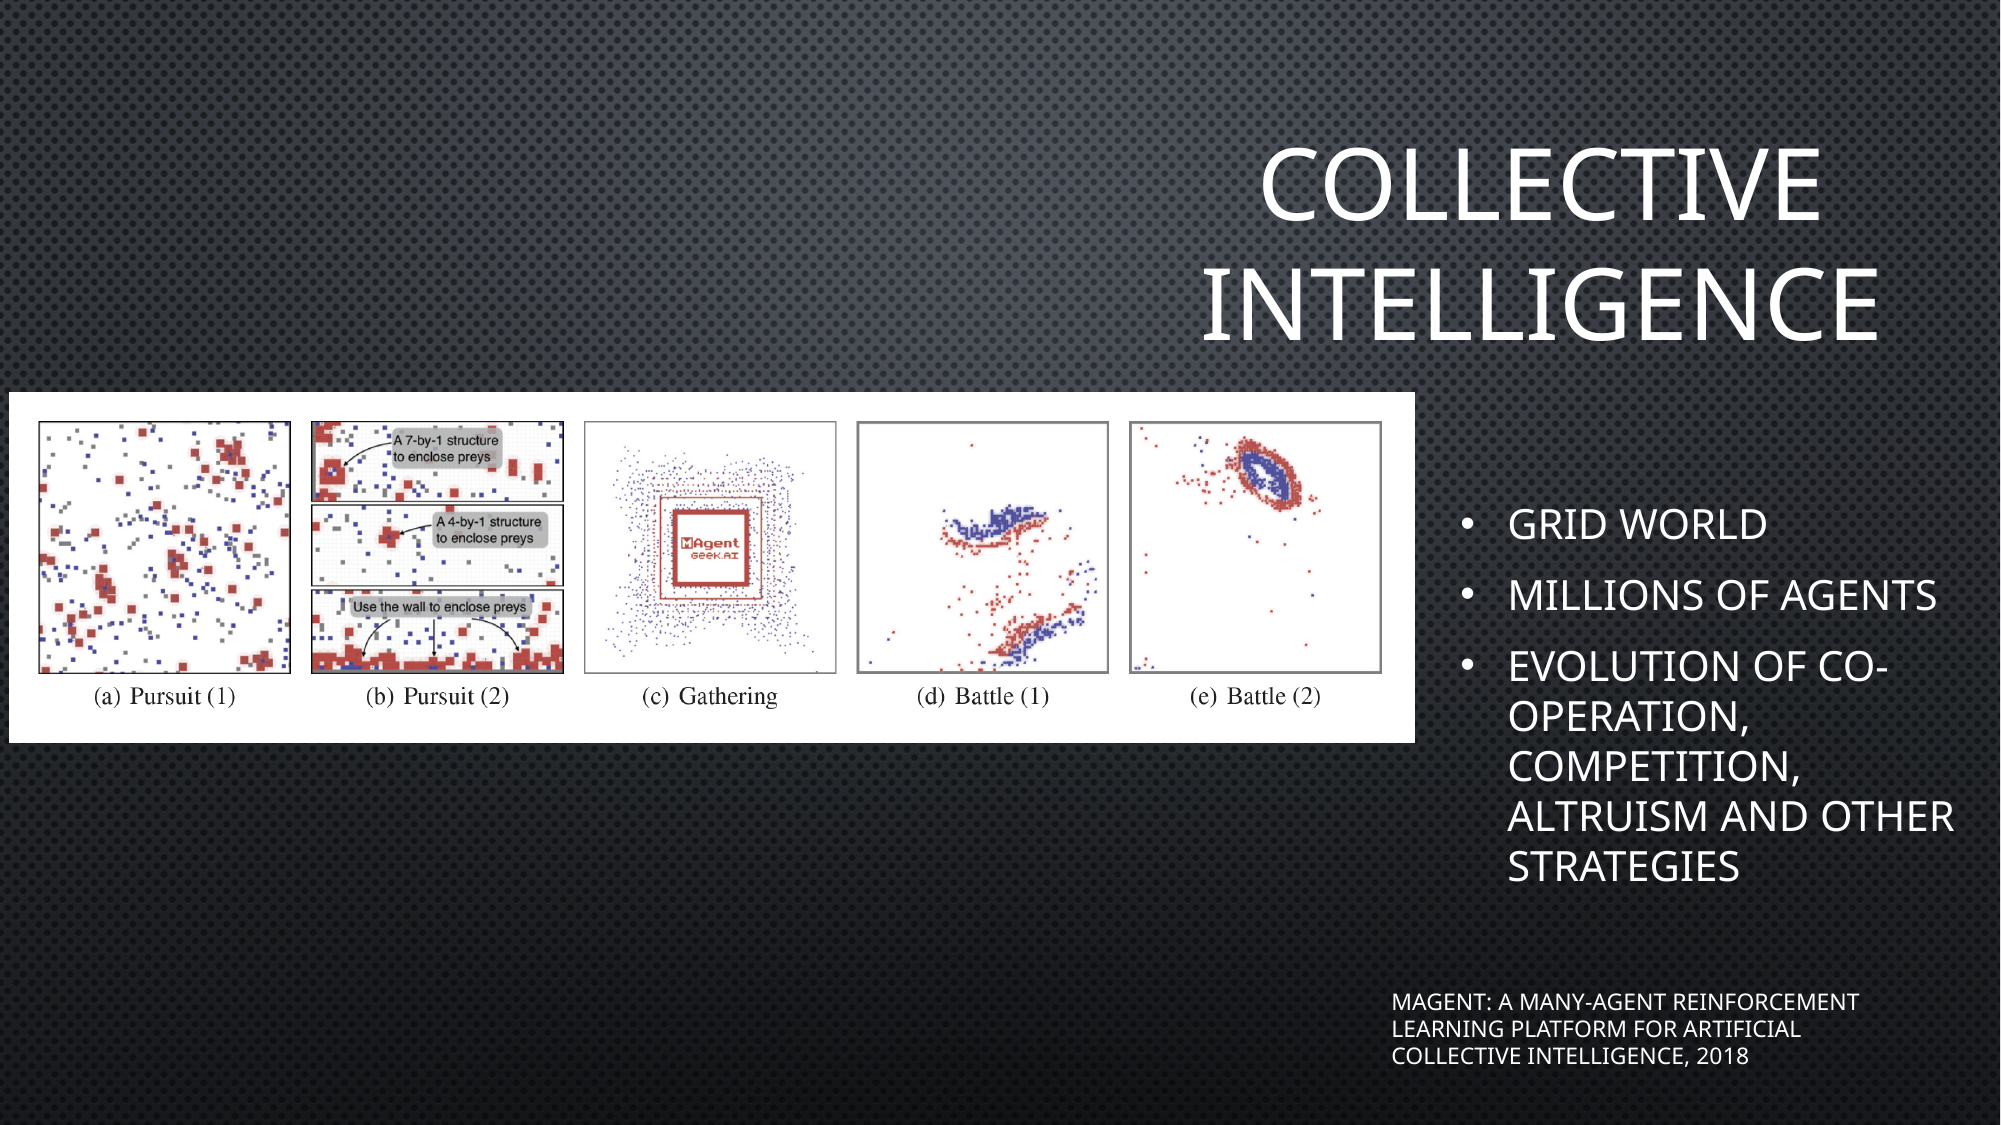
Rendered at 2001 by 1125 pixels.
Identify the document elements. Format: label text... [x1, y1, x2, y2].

picture [9, 391, 1416, 743]
text_box MAgent: A Many-Agent Reinforcement Learning Platform for Artificial Collective Intelligence, 2018 [1376, 979, 1908, 1077]
title Collective intelligence [1138, 59, 1946, 368]
list Grid world Millions of agents Evolution of co-operation, competition, altruism and other strategies [1445, 437, 1977, 950]
